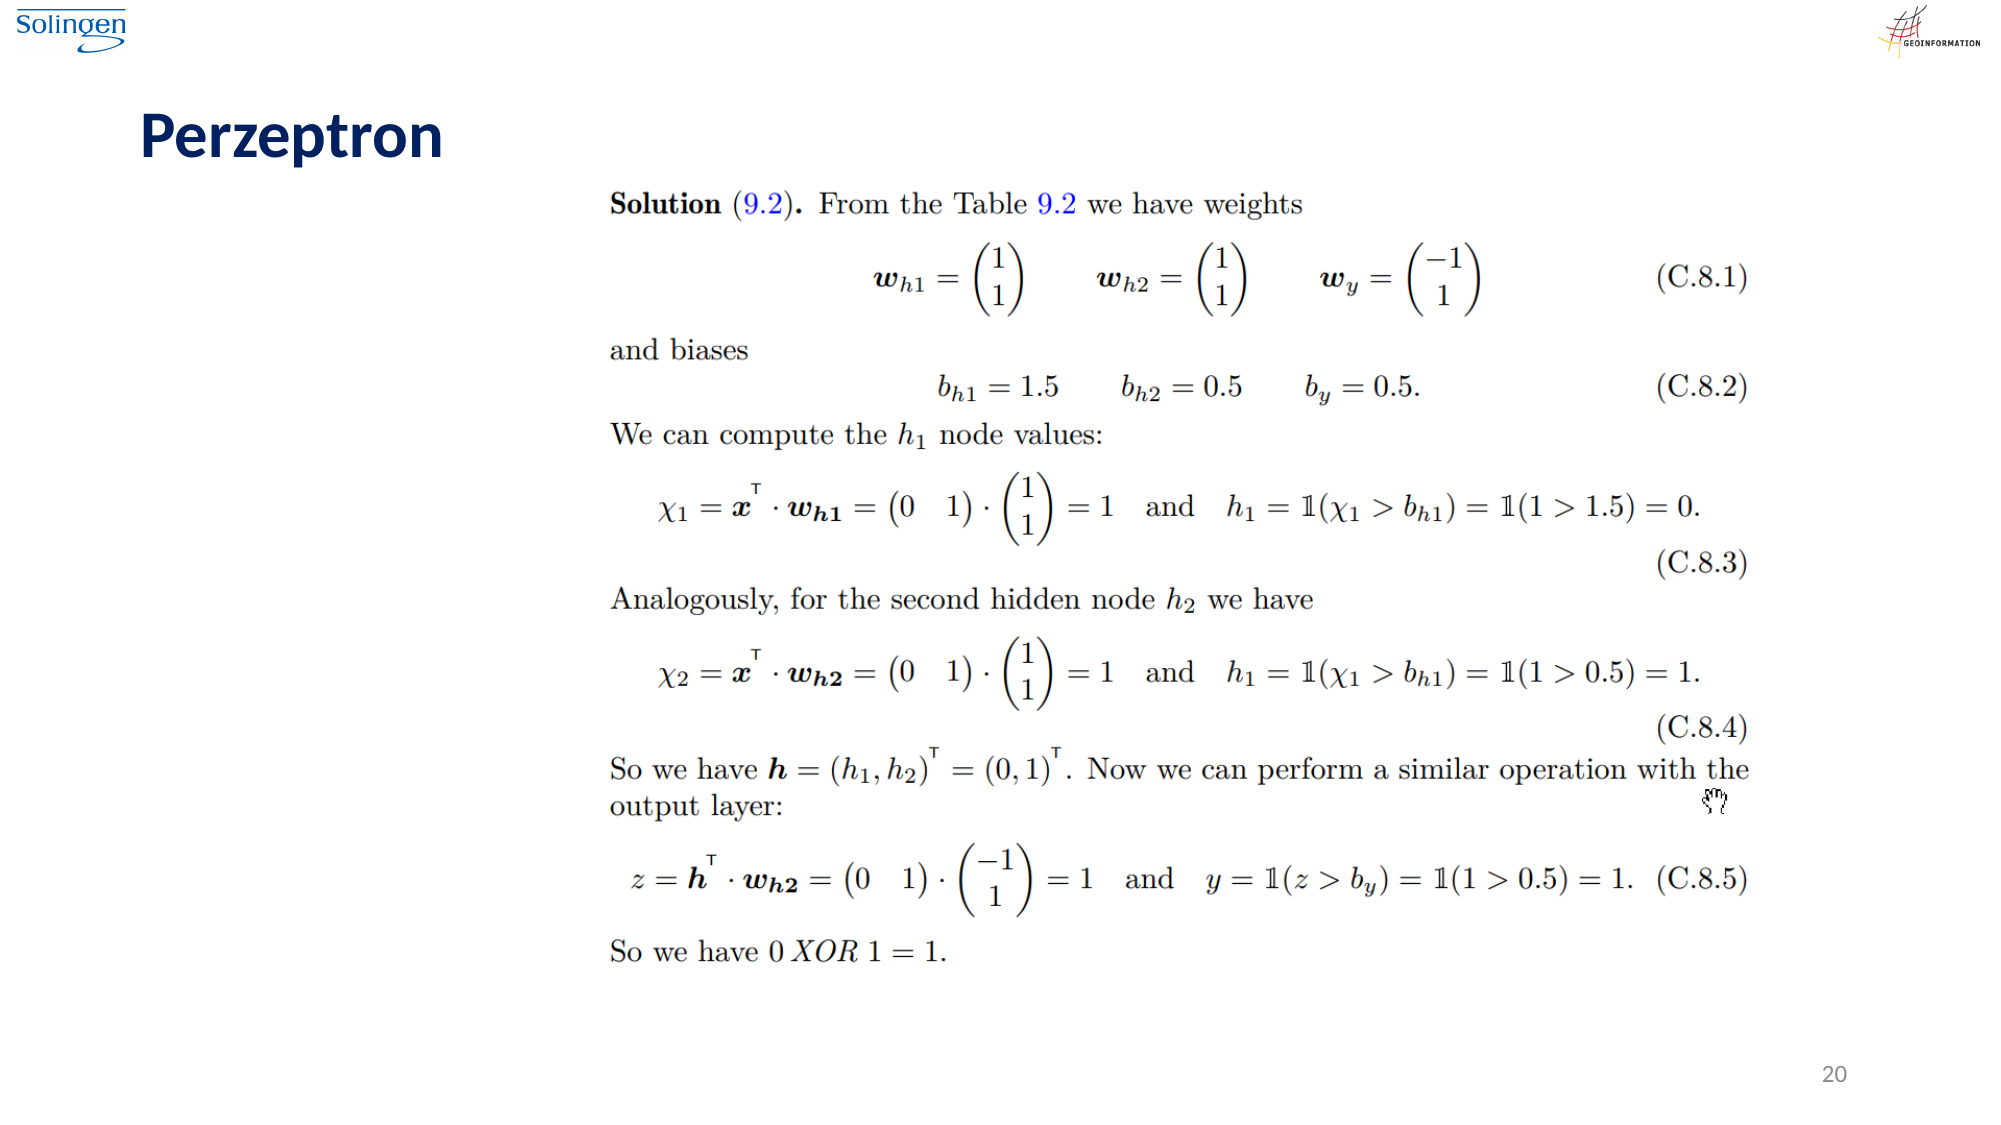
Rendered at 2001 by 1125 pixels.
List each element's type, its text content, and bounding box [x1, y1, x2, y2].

picture [1878, 5, 1980, 59]
text_box Perzeptron [125, 83, 745, 178]
picture [17, 9, 126, 53]
slide_number 20 [1412, 1042, 1863, 1103]
picture [590, 179, 1797, 1005]
